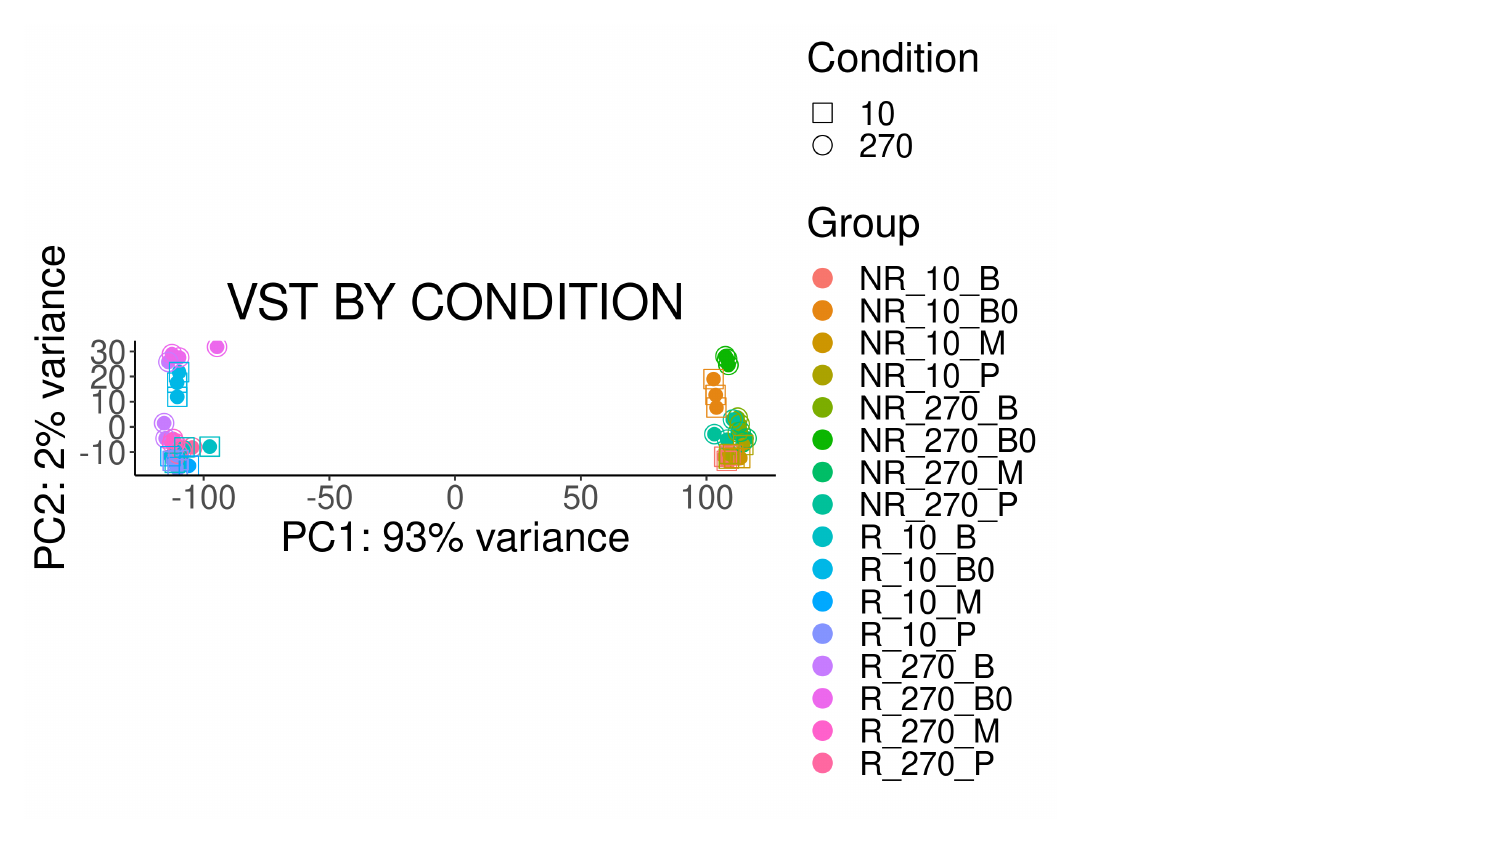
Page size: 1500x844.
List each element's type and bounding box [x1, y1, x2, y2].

picture [24, 24, 1058, 819]
